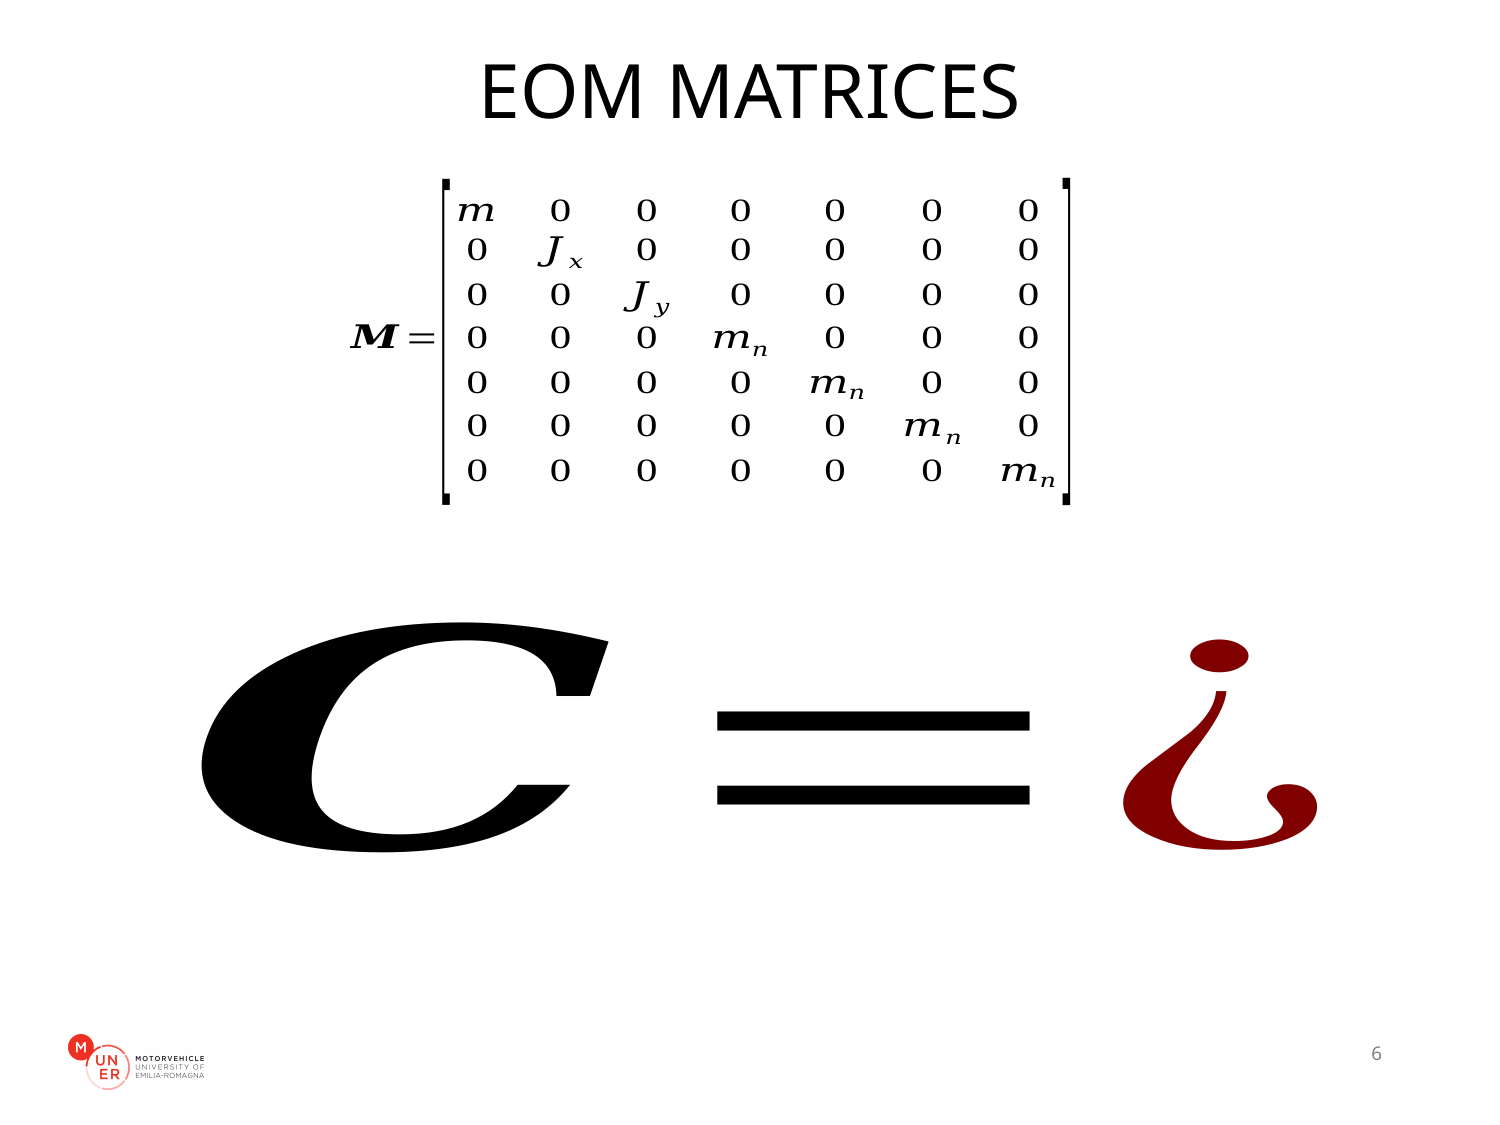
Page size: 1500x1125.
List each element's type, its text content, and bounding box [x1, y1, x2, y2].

title EOM MATRICES [211, 46, 1289, 132]
slide_number 6 [1356, 1034, 1425, 1095]
picture [68, 1034, 204, 1090]
